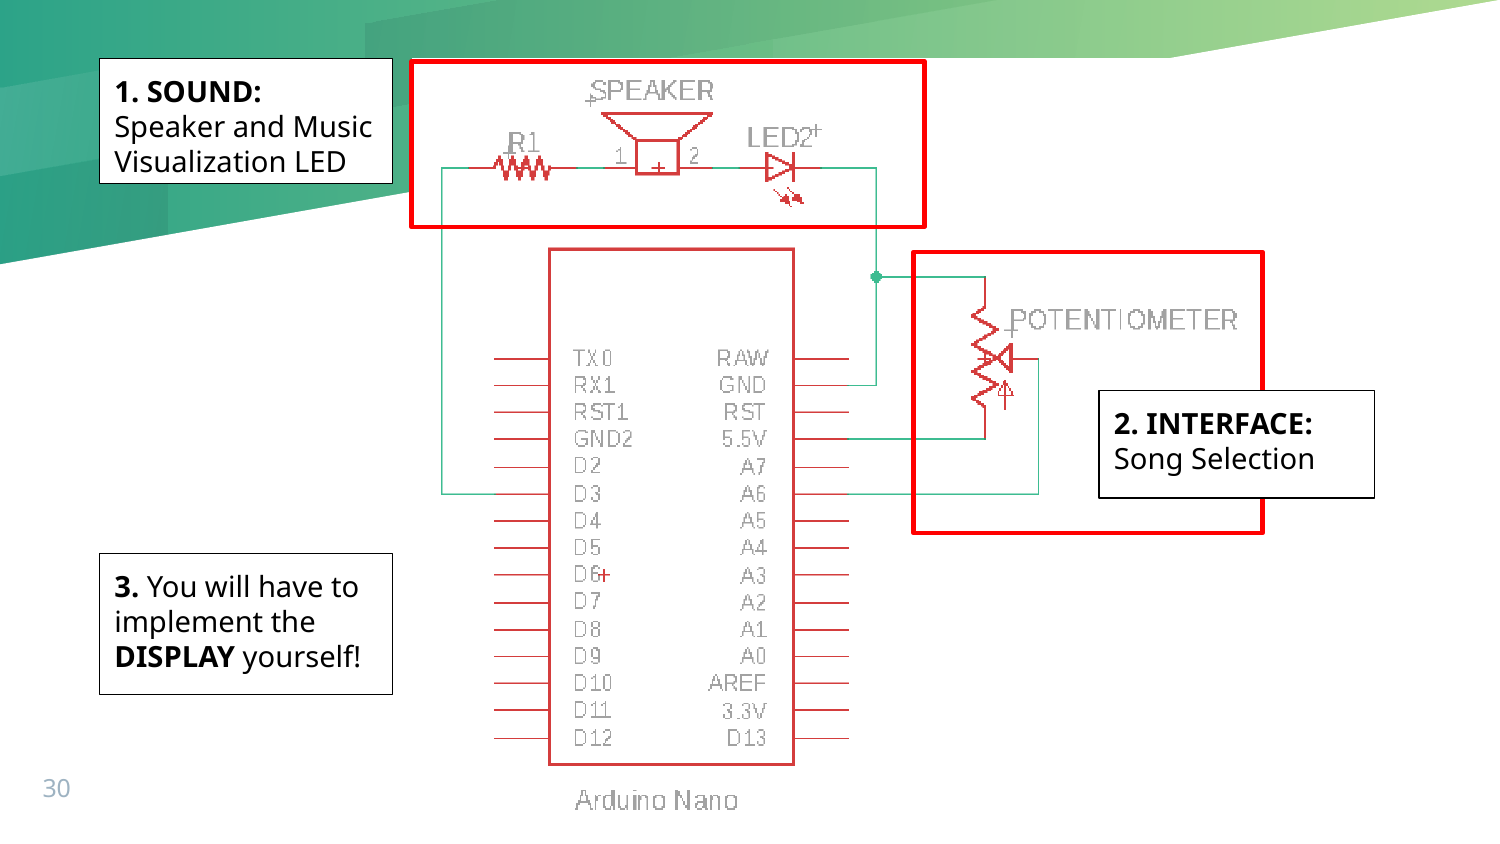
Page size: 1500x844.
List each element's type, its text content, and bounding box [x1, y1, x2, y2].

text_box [99, 58, 1375, 831]
slide_number ‹#› [42, 766, 94, 807]
